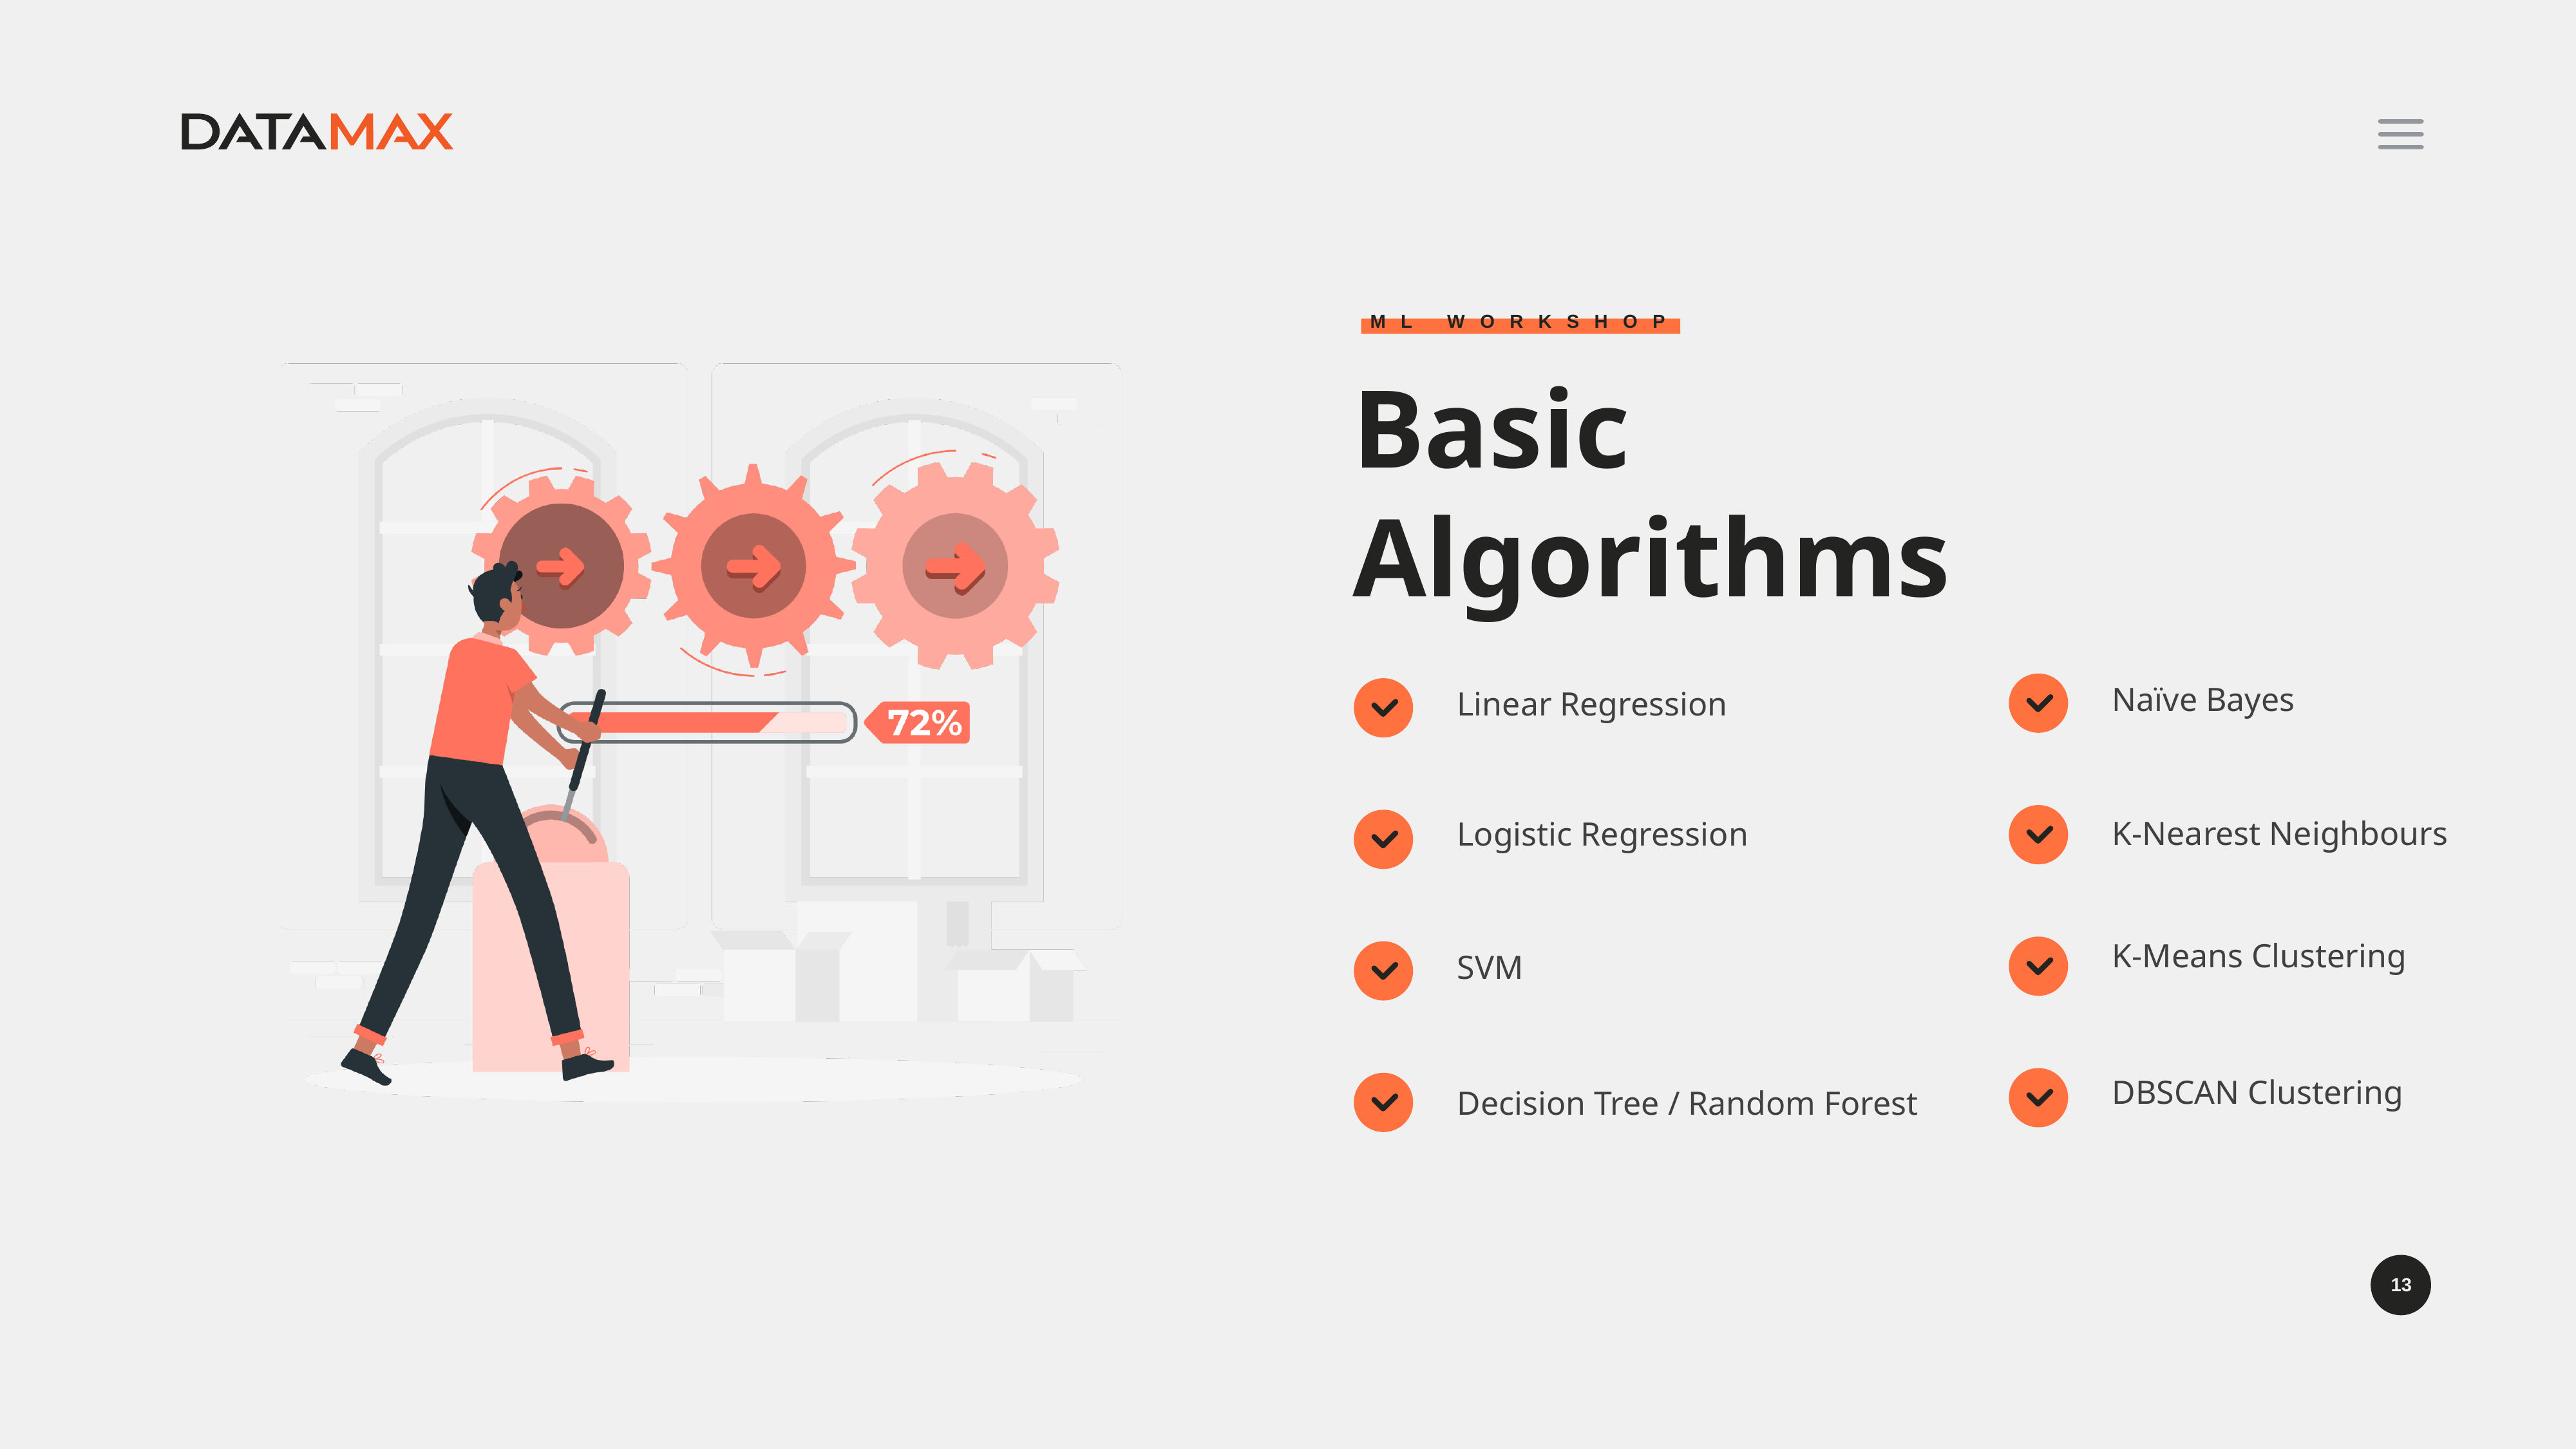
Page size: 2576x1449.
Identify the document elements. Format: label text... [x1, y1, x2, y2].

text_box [2009, 673, 2576, 1128]
slide_number 13 [2371, 1268, 2432, 1300]
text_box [1347, 299, 2148, 627]
picture [279, 252, 1126, 1256]
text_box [1354, 677, 2371, 1133]
